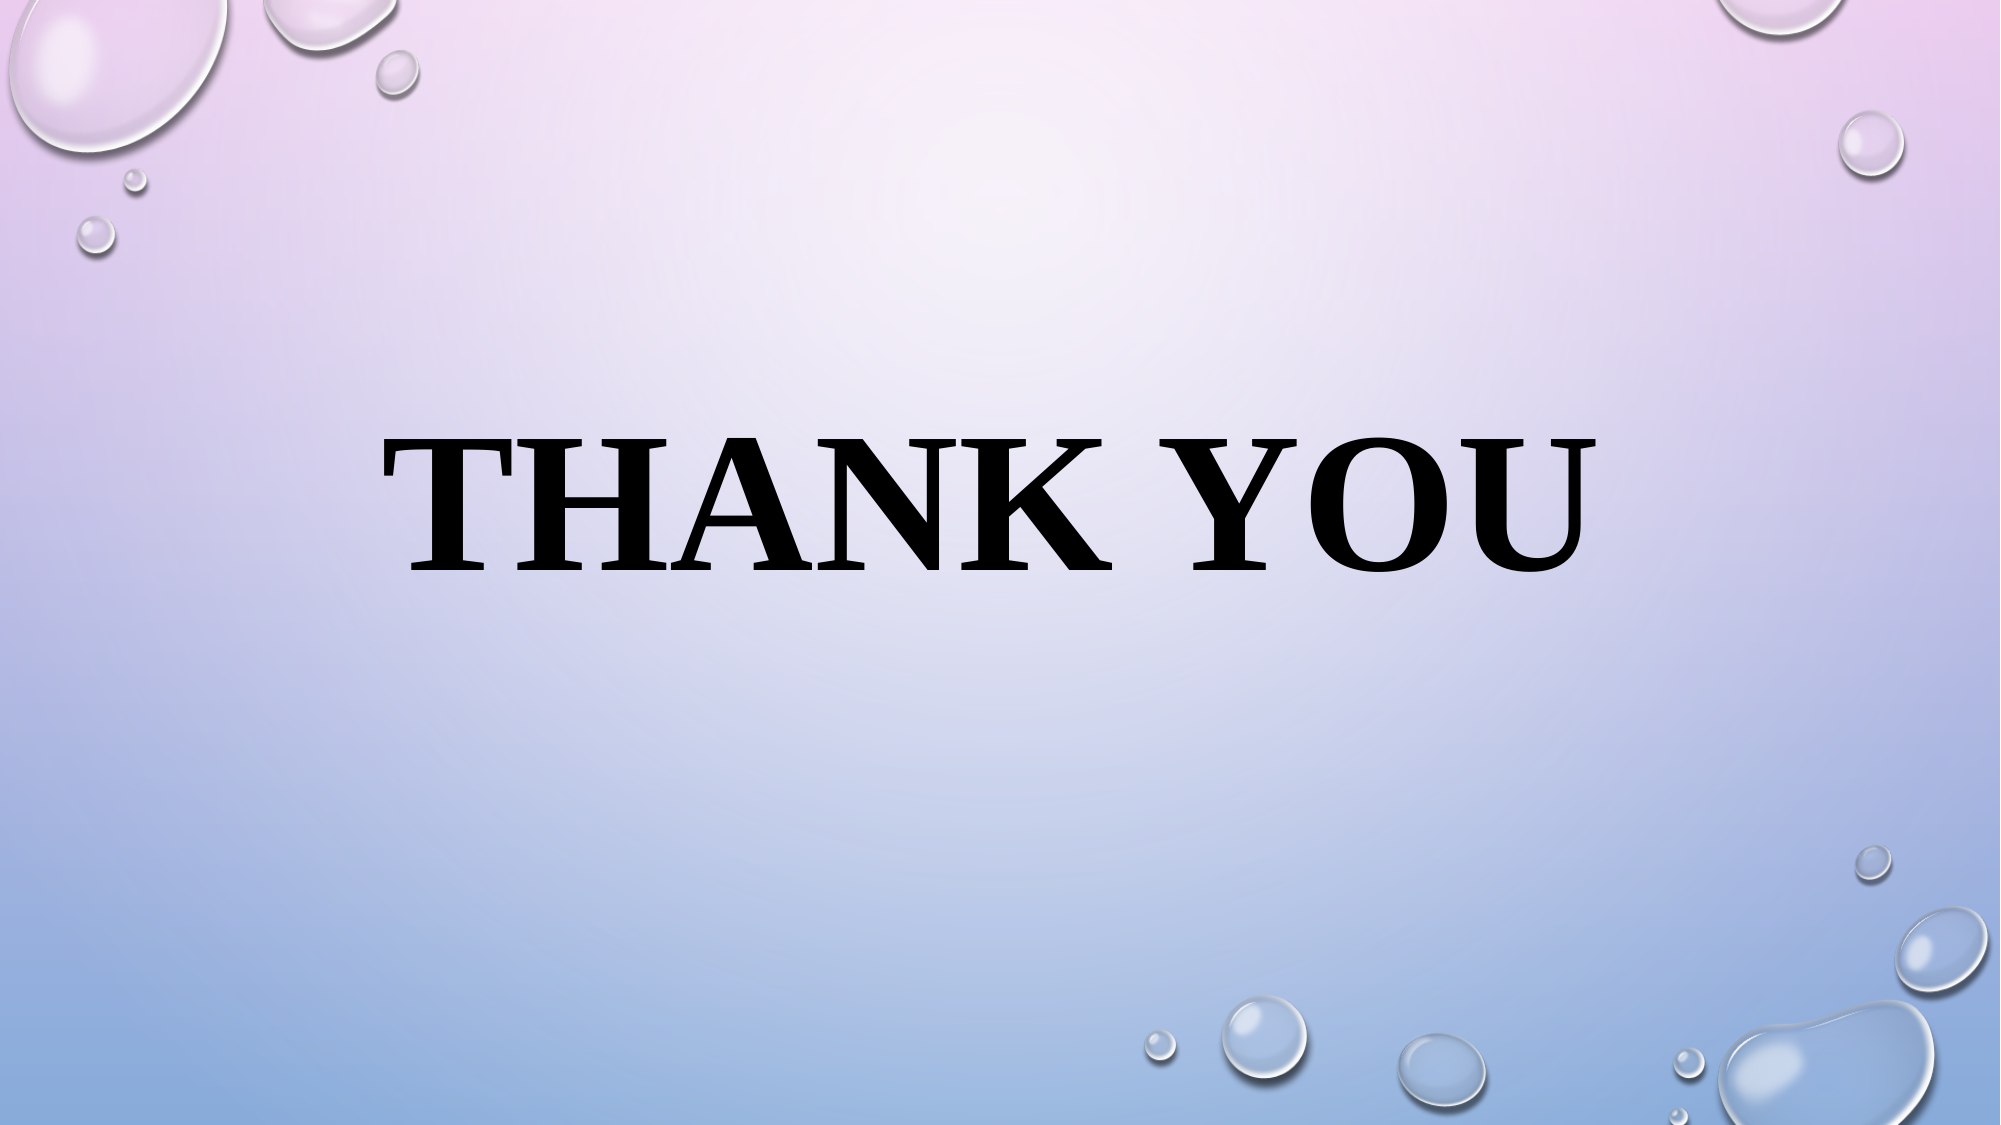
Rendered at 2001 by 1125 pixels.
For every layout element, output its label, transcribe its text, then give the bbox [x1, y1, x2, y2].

picture [0, 0, 2000, 1125]
text_box THANK YOU [366, 363, 1953, 664]
